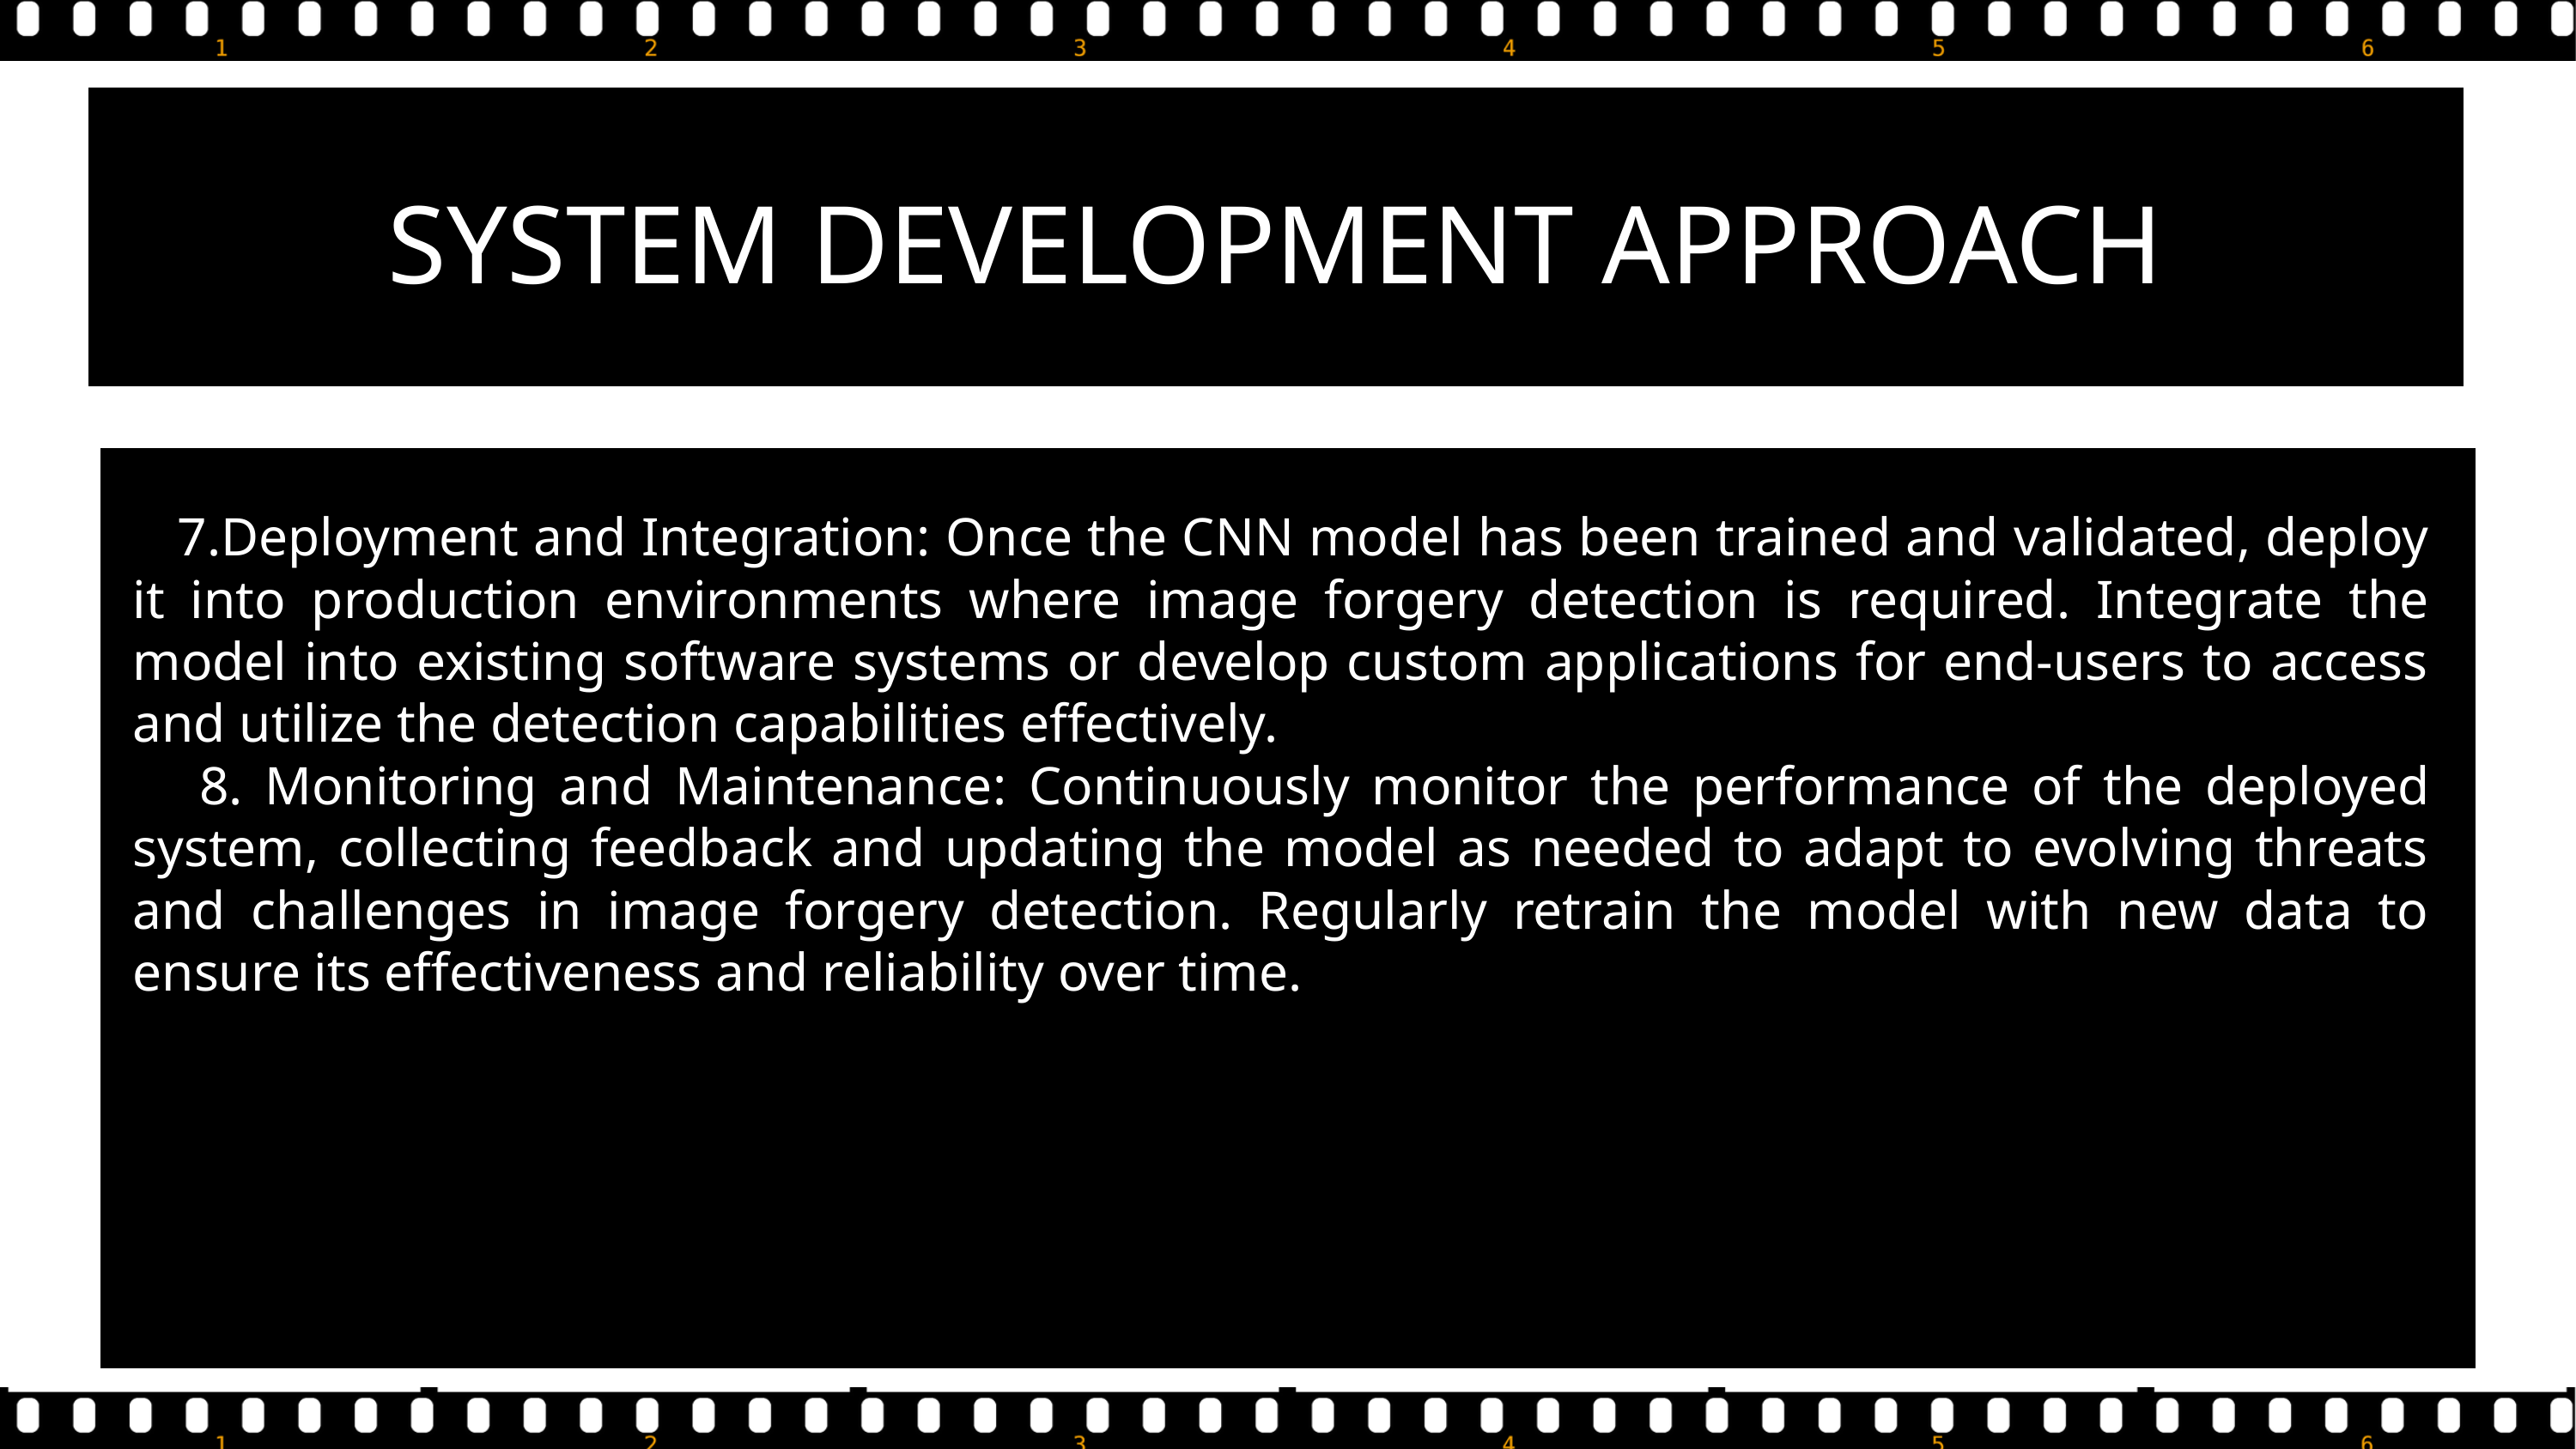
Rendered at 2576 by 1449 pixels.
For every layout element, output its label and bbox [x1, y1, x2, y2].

text_box [88, 88, 2464, 386]
text_box [100, 447, 2476, 1368]
text_box [0, 1387, 2576, 1449]
text_box [0, 0, 2576, 61]
